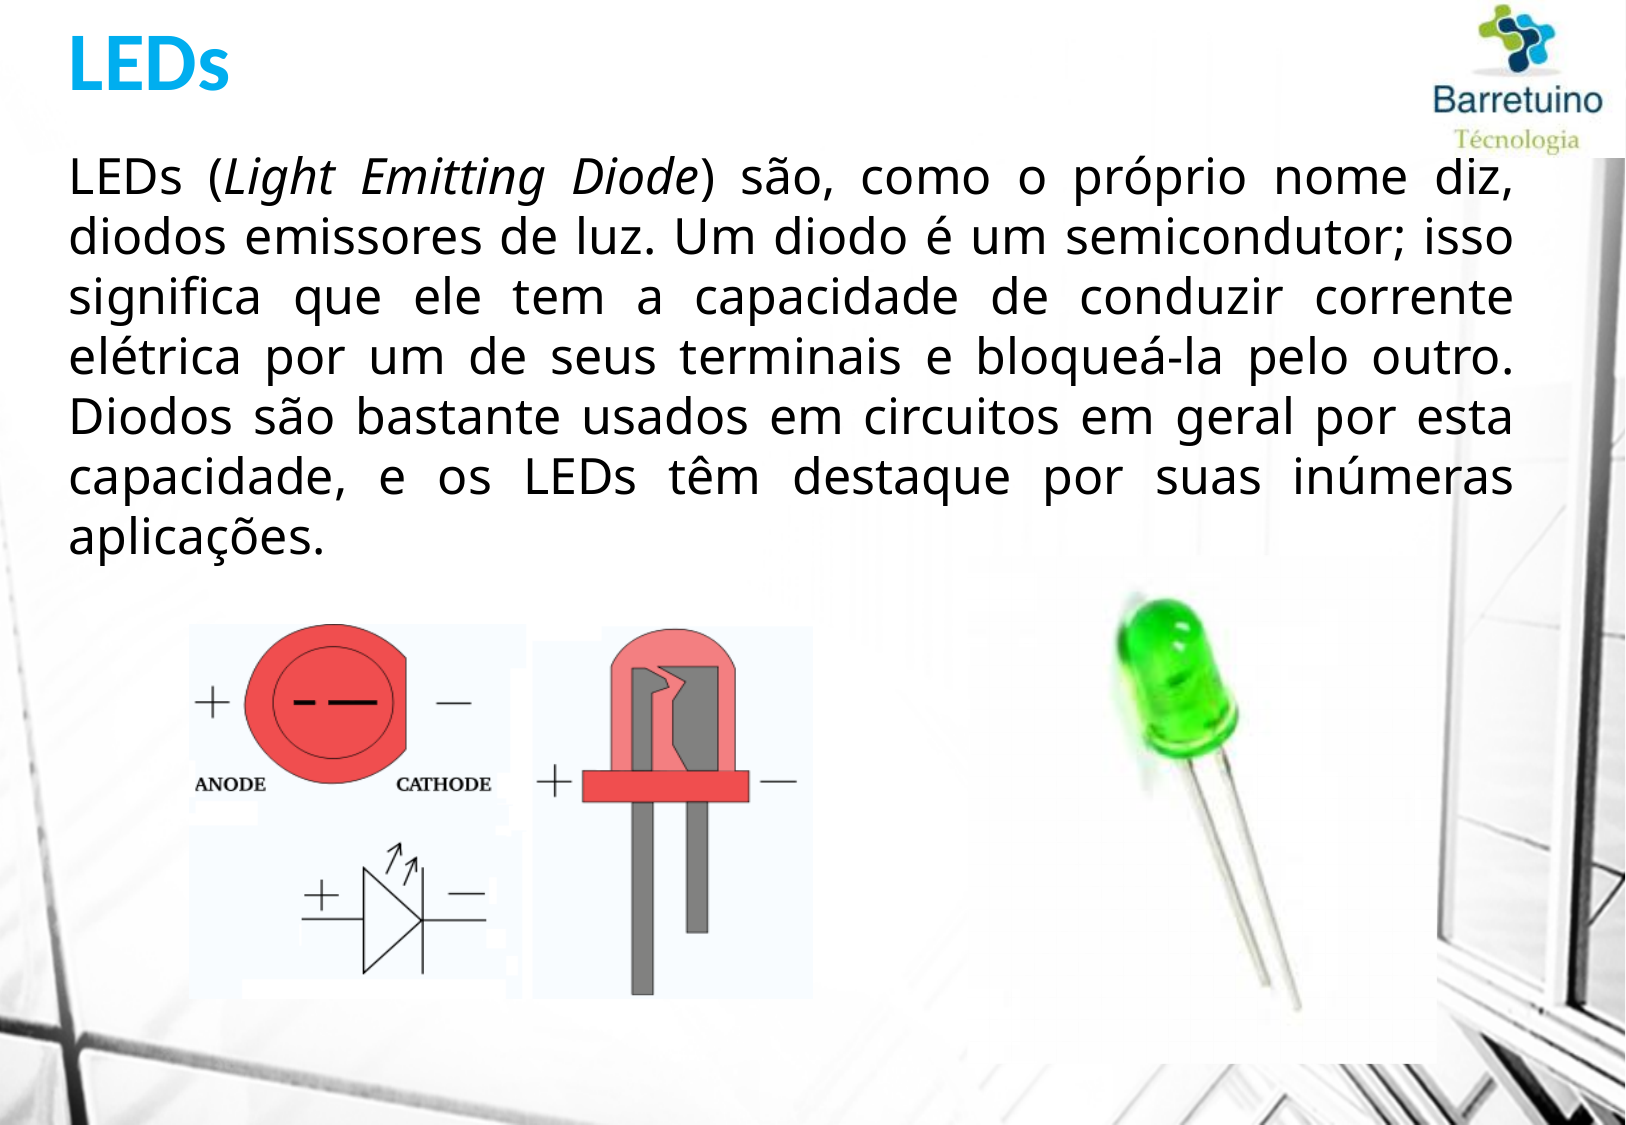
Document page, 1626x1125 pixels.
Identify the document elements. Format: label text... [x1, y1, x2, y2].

picture [0, 0, 1626, 1125]
text_box LEDs [54, 0, 794, 115]
text_box LEDs (Light Emitting Diode) são, como o próprio nome diz, diodos emissores de luz. Um diodo é um semicondutor; isso significa que ele tem a capacidade de conduzir corrente elétrica por um de seus terminais e bloqueá-la pelo outro. Diodos são bastante usados em circuitos em geral por esta capacidade, e os LEDs têm destaque por suas inúmeras aplicações. [54, 137, 1531, 573]
